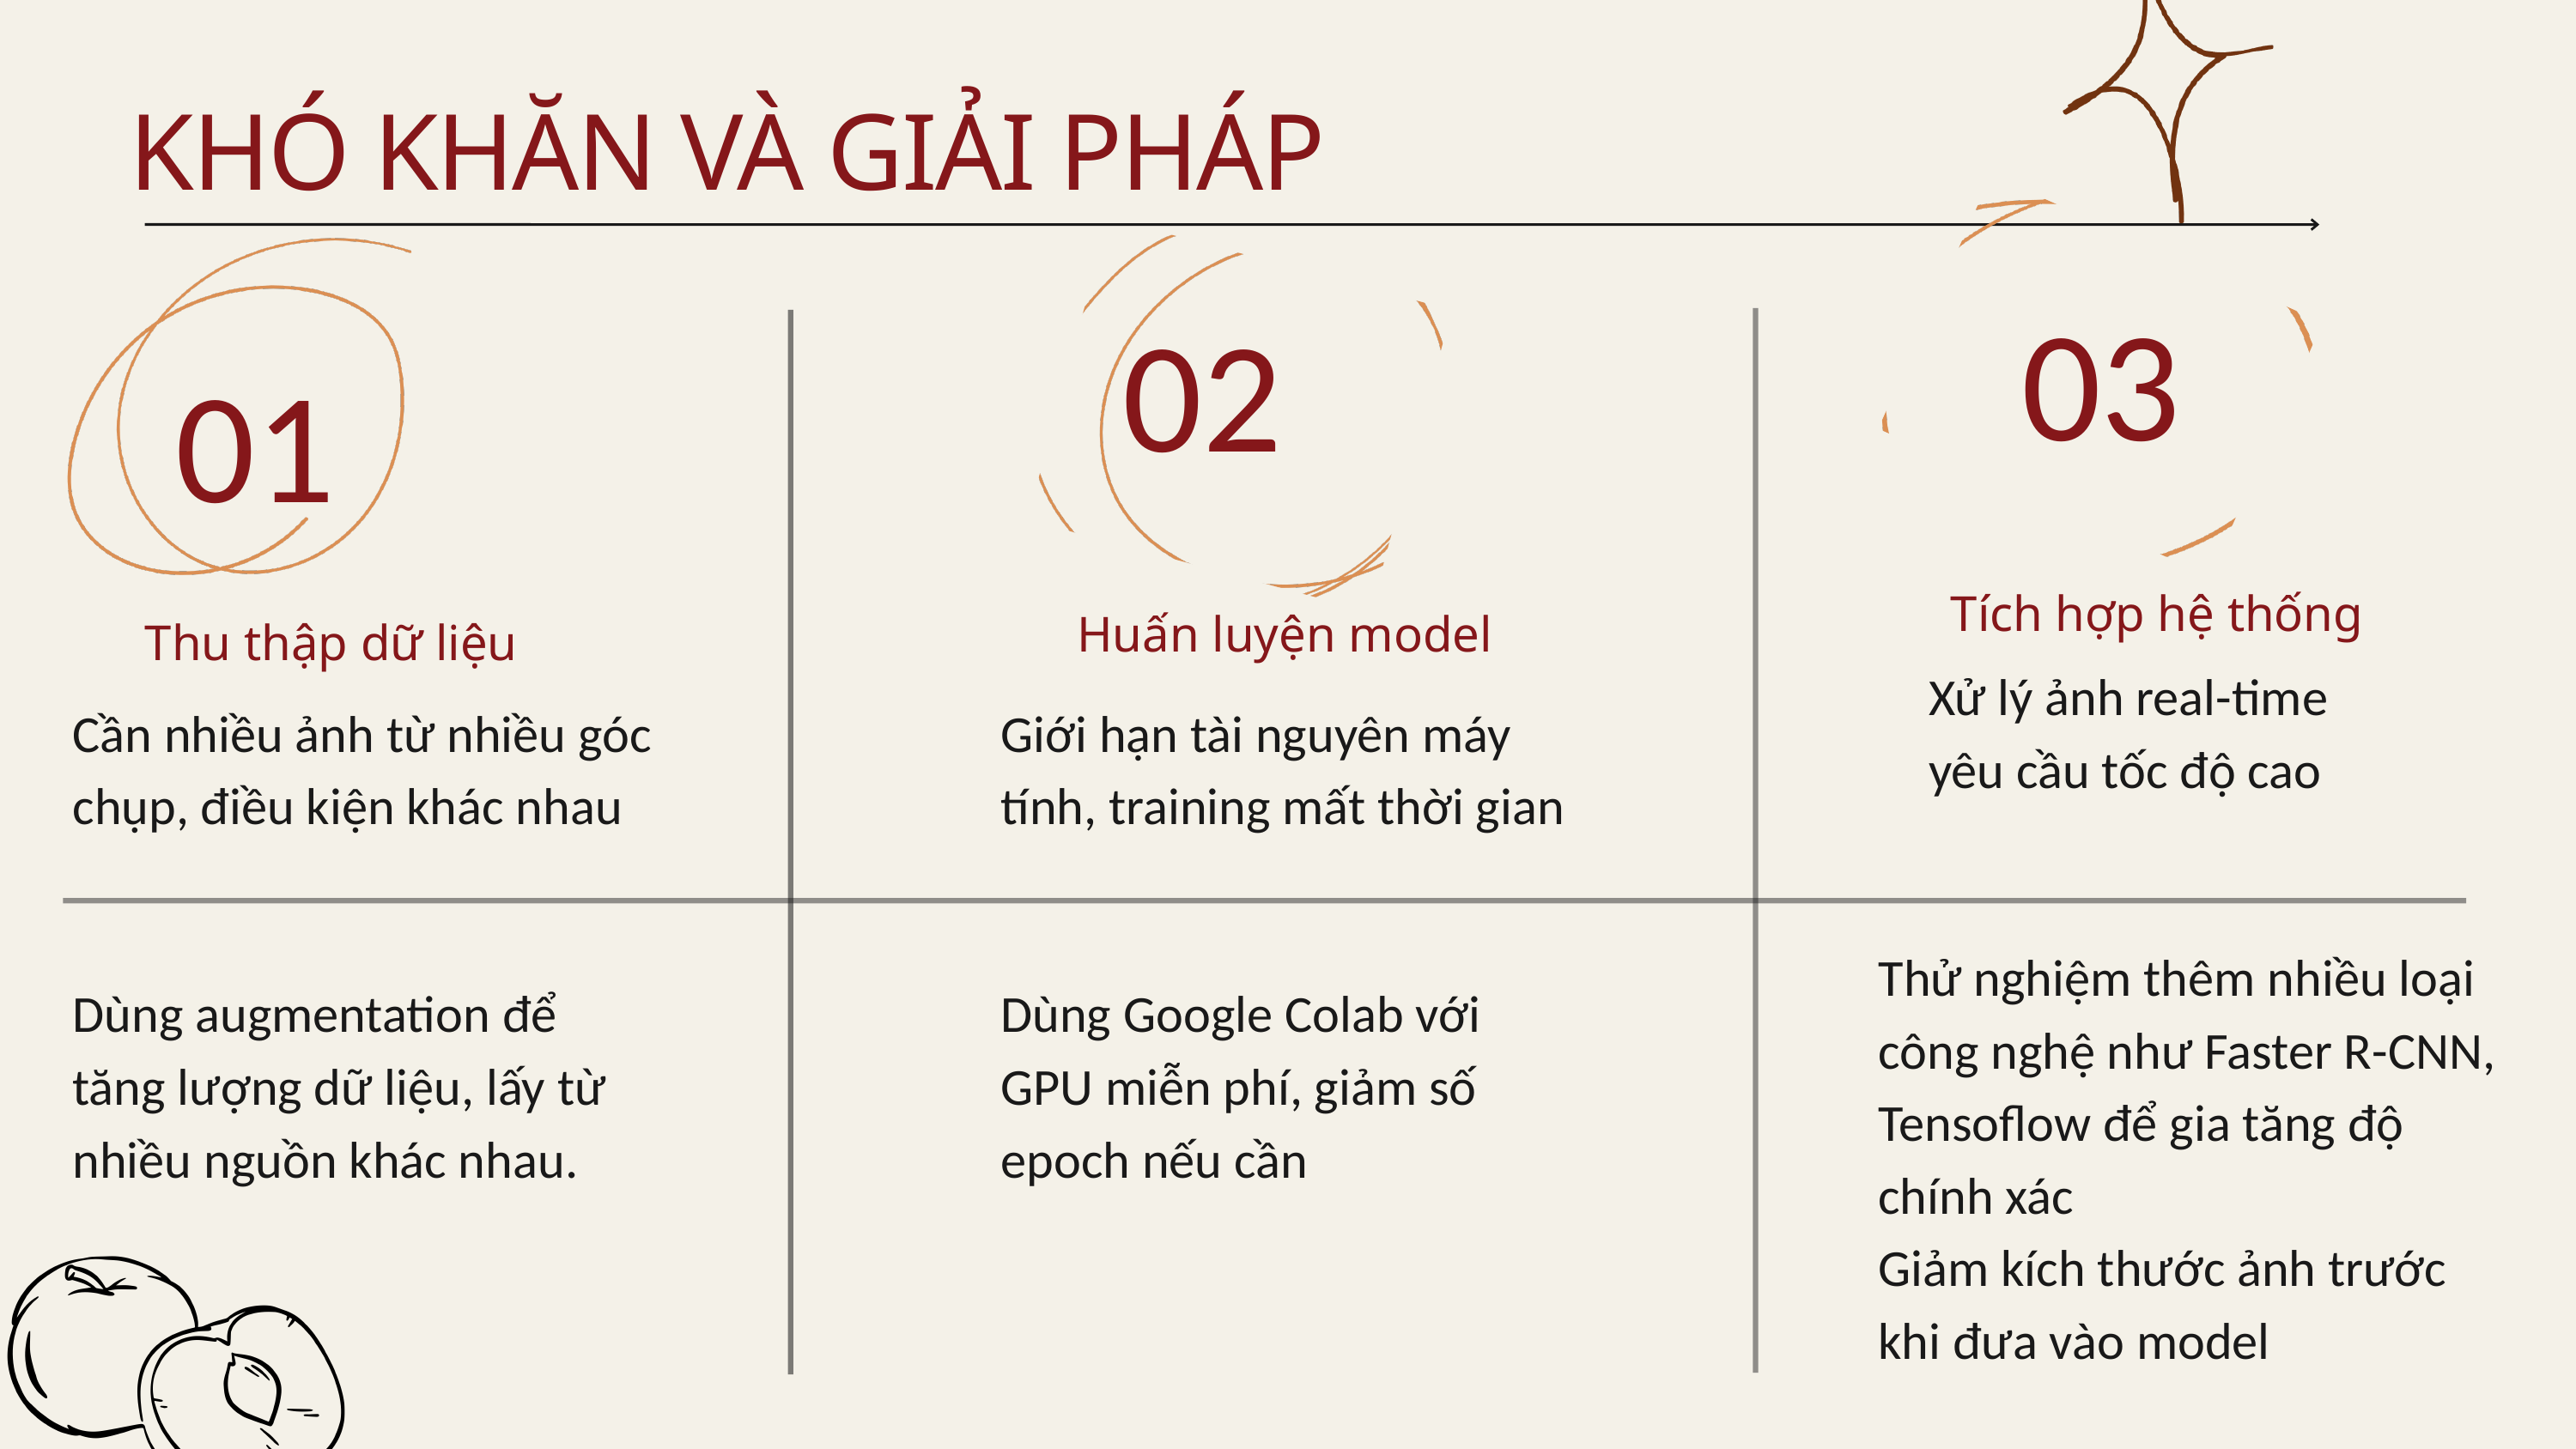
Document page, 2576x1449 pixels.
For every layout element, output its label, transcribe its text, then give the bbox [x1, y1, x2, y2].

text_box [1027, 217, 1406, 603]
text_box 02 [1122, 294, 1677, 483]
text_box Xử lý ảnh real-time yêu cầu tốc độ cao [1929, 653, 2407, 799]
text_box Giới hạn tài nguyên máy tính, training mất thời gian [1000, 689, 1583, 835]
text_box Cần nhiều ảnh từ nhiều góc chụp, điều kiện khác nhau [72, 689, 655, 835]
text_box [6, 1256, 345, 1449]
text_box [2104, 218, 2320, 231]
text_box 03 [2021, 282, 2576, 472]
text_box KHÓ KHĂN VÀ GIẢI PHÁP [129, 116, 1452, 212]
text_box [1878, 175, 2257, 577]
text_box Thử nghiệm thêm nhiều loại công nghệ như Faster R-CNN, Tensoflow để gia tăng độ chính xác Giảm kích thước ảnh trước khi đưa vào model [1878, 934, 2506, 1370]
text_box Dùng augmentation để tăng lượng dữ liệu, lấy từ nhiều nguồn khác nhau. [72, 970, 655, 1189]
text_box Dùng Google Colab với GPU miễn phí, giảm số epoch nếu cần [1000, 970, 1583, 1189]
text_box [2061, 0, 2274, 223]
text_box [63, 231, 412, 577]
text_box Huấn luyện model [1077, 603, 1723, 663]
text_box Thu thập dữ liệu [144, 612, 583, 670]
text_box 01 [175, 345, 731, 535]
text_box Tích hợp hệ thống [1950, 583, 2576, 641]
